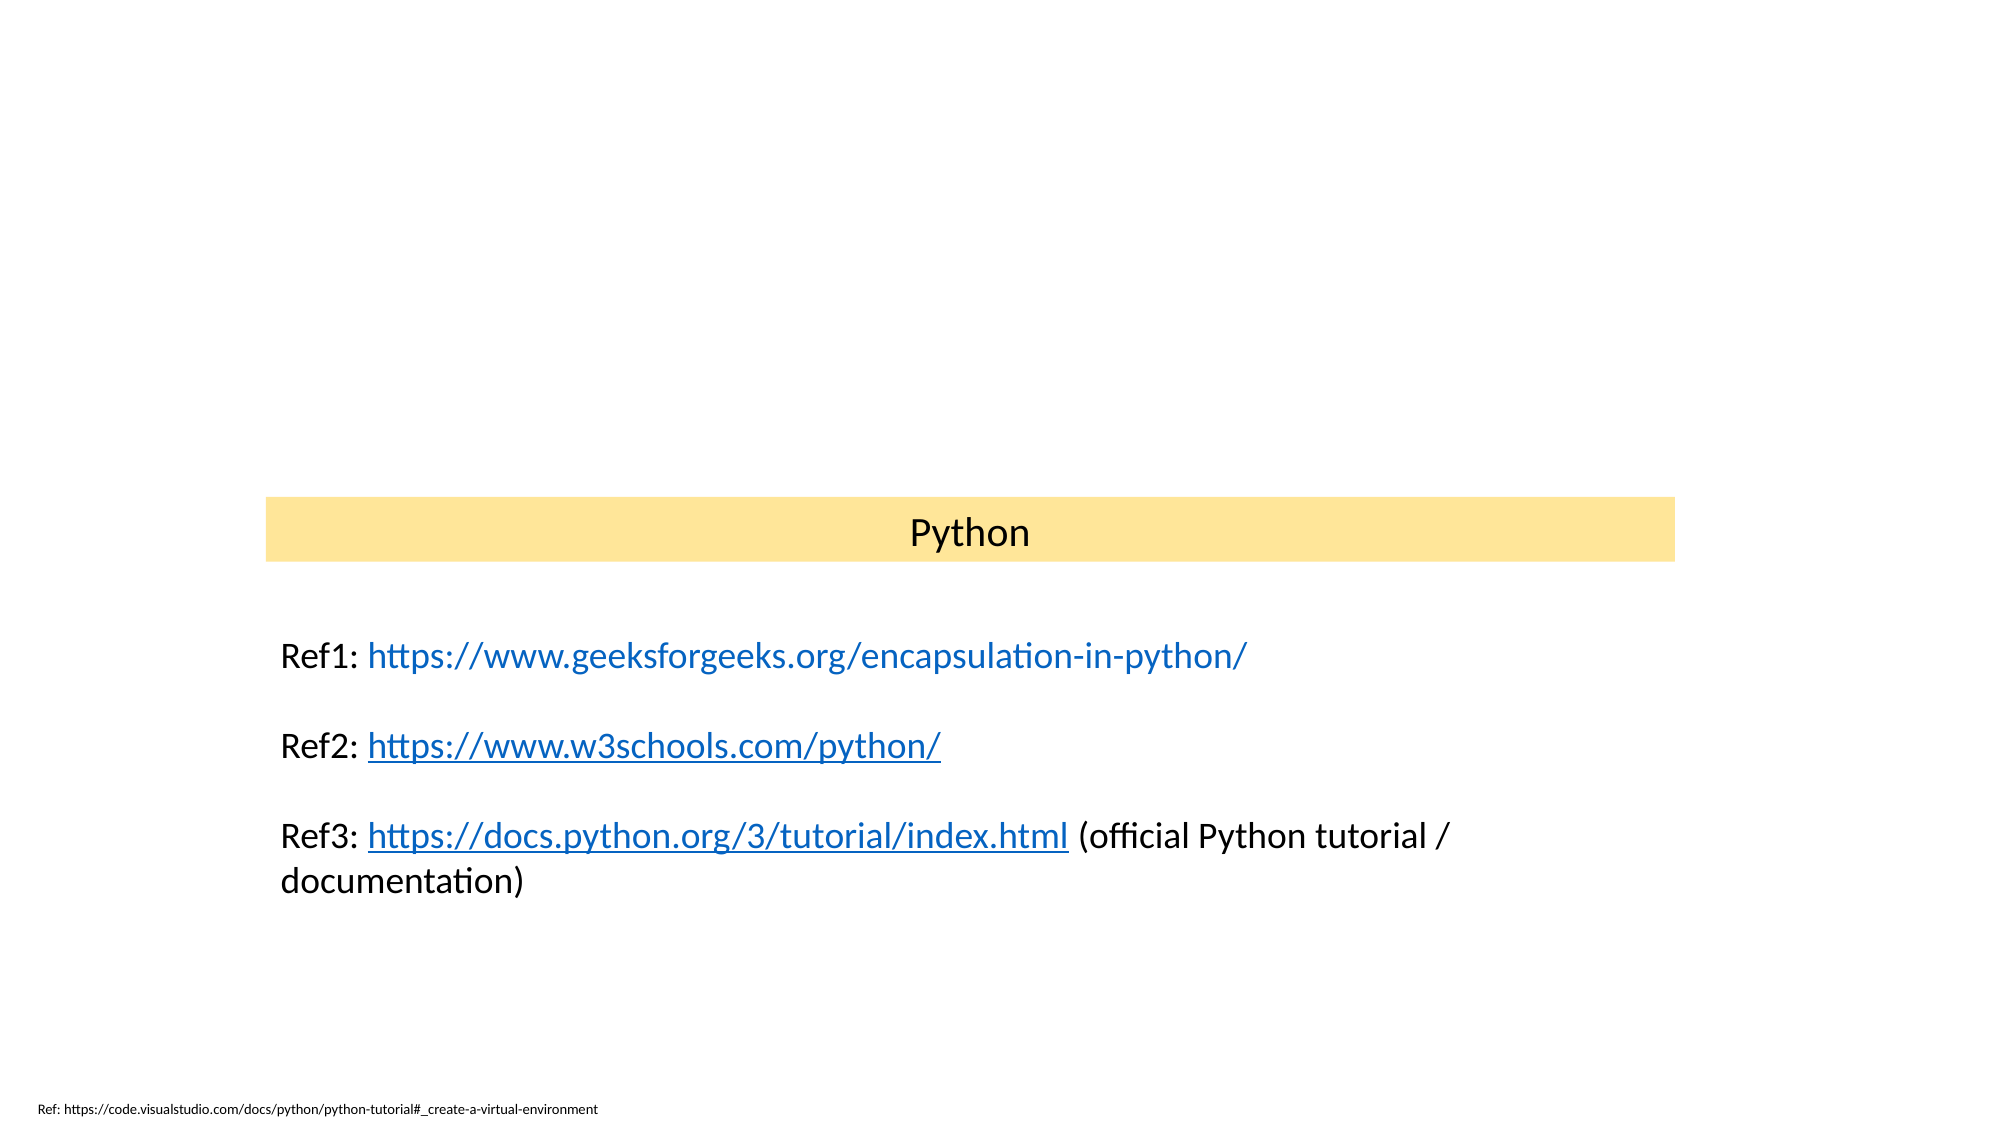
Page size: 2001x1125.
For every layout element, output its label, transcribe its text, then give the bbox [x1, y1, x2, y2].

text_box Ref: https://code.visualstudio.com/docs/python/python-tutorial#_create-a-virtual-environment [23, 1092, 1024, 1125]
text_box Ref1: https://www.geeksforgeeks.org/encapsulation-in-python/ Ref2: https://www.w3schools.com/python/ Ref3: https://docs.python.org/3/tutorial/index.html (official Python tutorial / documentation) [265, 623, 1608, 909]
text_box Python [265, 496, 1675, 562]
